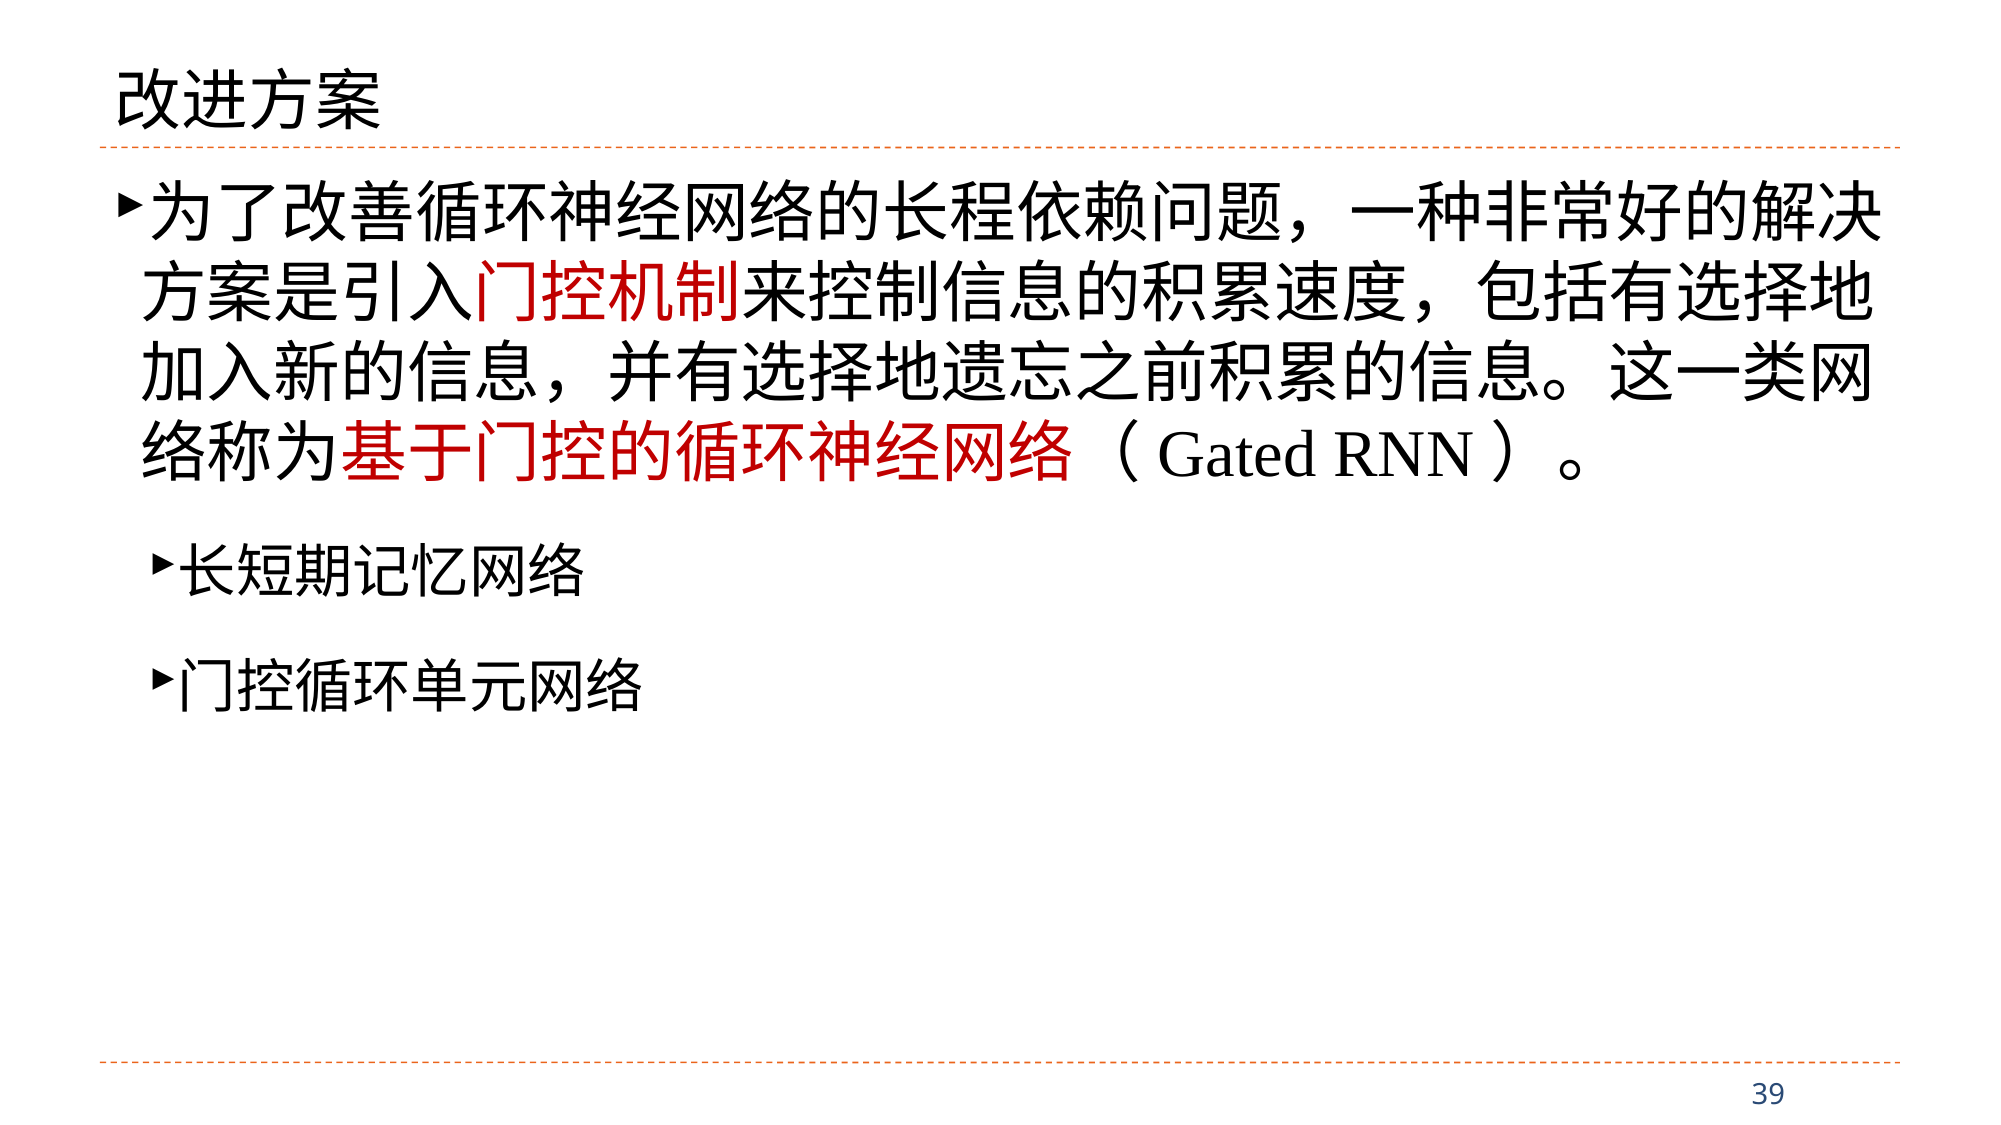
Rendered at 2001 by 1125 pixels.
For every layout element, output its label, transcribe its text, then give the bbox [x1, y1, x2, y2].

list 为了改善循环神经网络的长程依赖问题，一种非常好的解决方案是引入门控机制来控制信息的积累速度，包括有选择地加入新的信息，并有选择地遗忘之前积累的信息。这一类网络称为基于门控的循环神经网络（Gated RNN）。 长短期记忆网络 门控循环单元网络 [99, 162, 1900, 950]
title 改进方案 [99, 24, 1900, 146]
